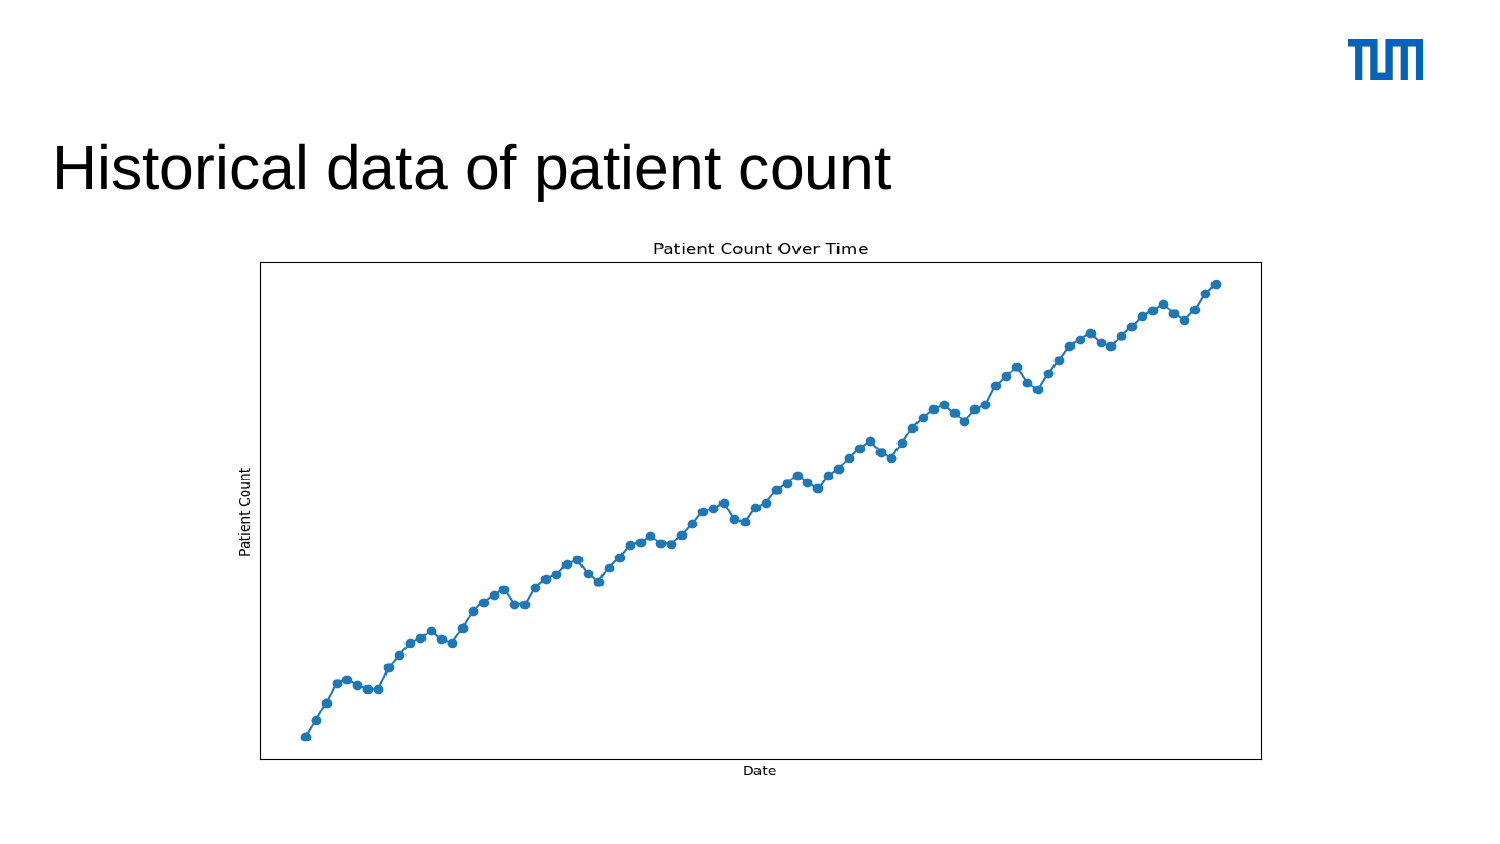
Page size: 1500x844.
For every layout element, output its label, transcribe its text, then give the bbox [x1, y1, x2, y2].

picture [229, 233, 1271, 787]
picture [1348, 39, 1423, 80]
title Historical data of patient count [52, 122, 1449, 264]
